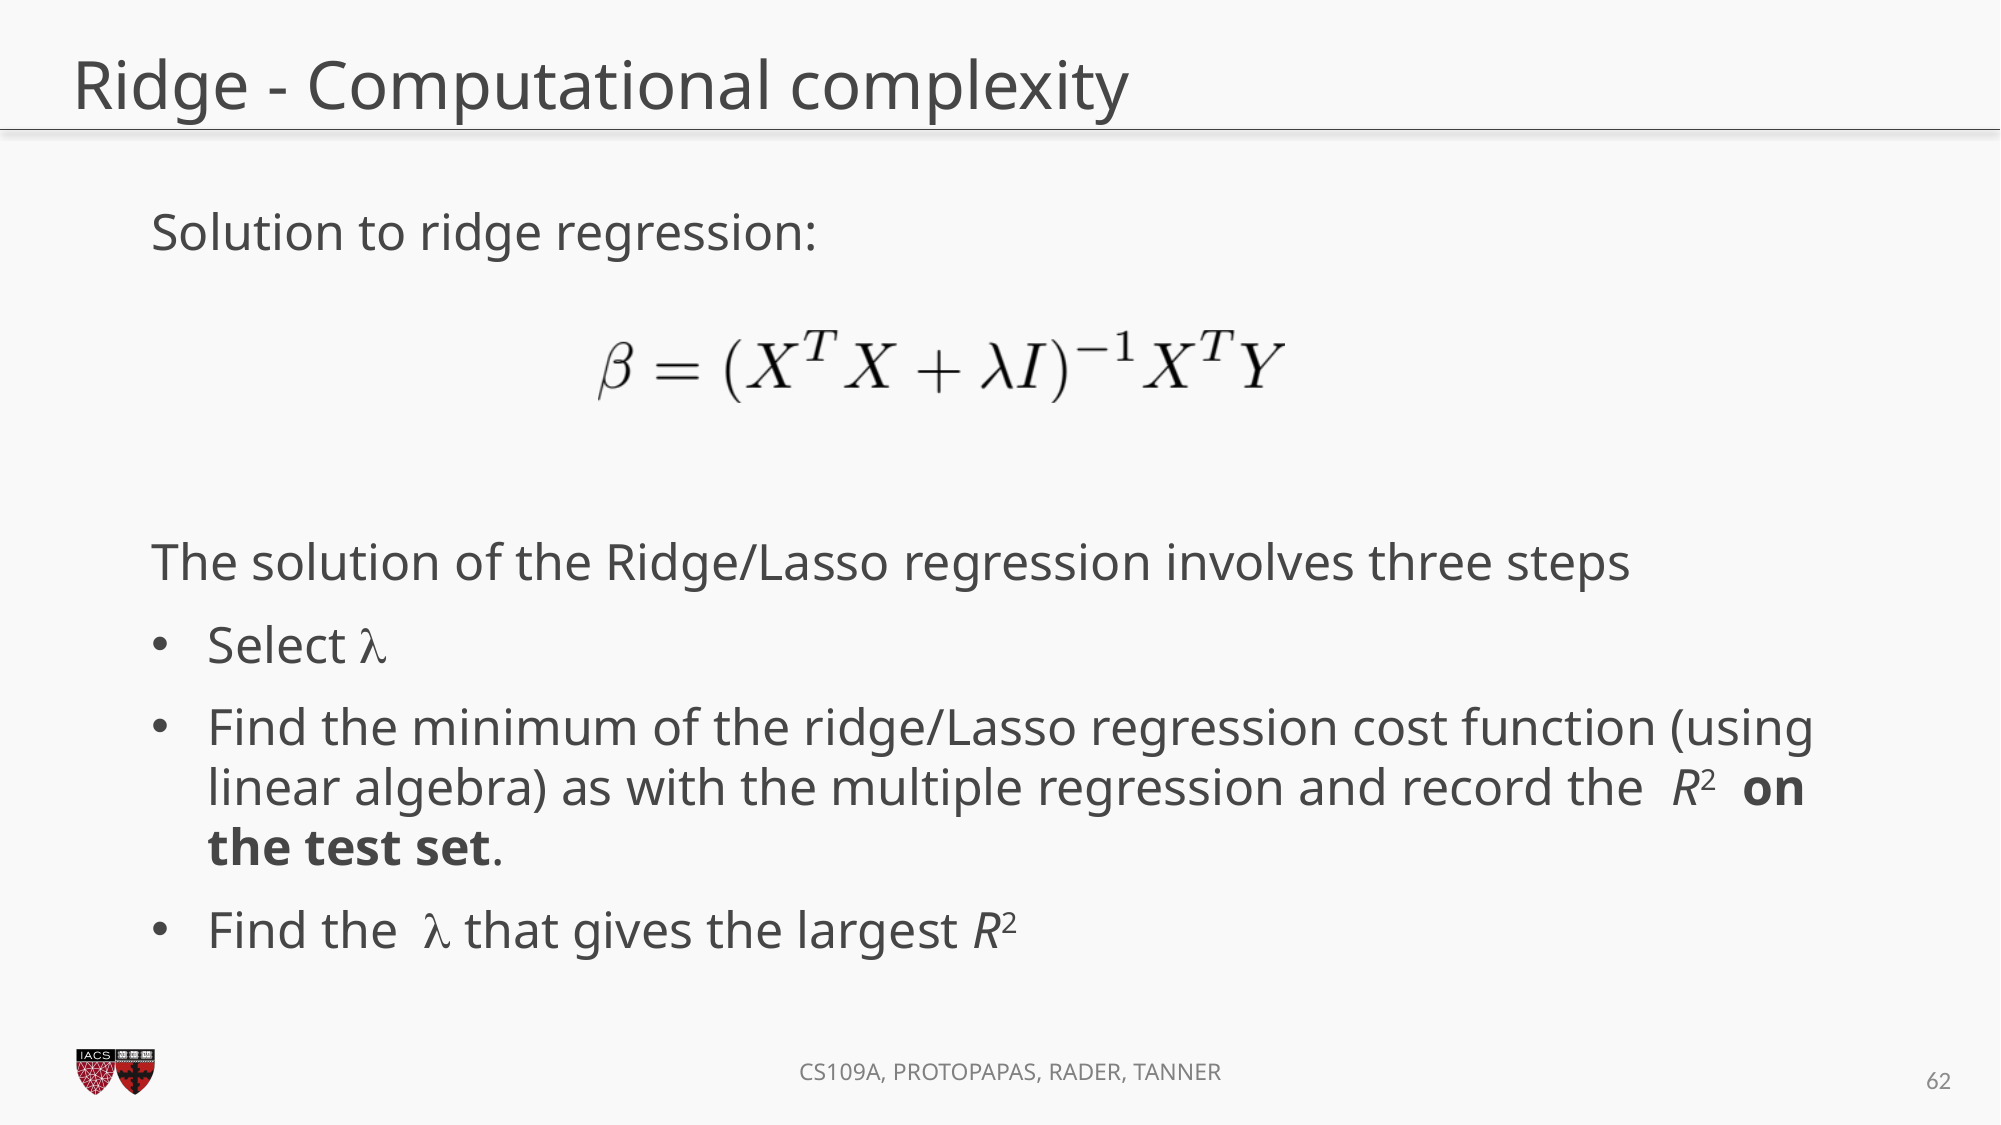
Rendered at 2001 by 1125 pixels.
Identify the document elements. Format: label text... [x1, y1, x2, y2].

picture [75, 1049, 155, 1095]
list Solution to ridge regression: The solution of the Ridge/Lasso regression involves three steps Select l Find the minimum of the ridge/Lasso regression cost function (using linear algebra) as with the multiple regression and record the R2 on the test set. Find the l that gives the largest R2 [136, 193, 1831, 540]
title Ridge - Computational complexity [57, 35, 1943, 162]
picture [597, 329, 1286, 403]
slide_number 62 [1500, 1050, 1967, 1110]
